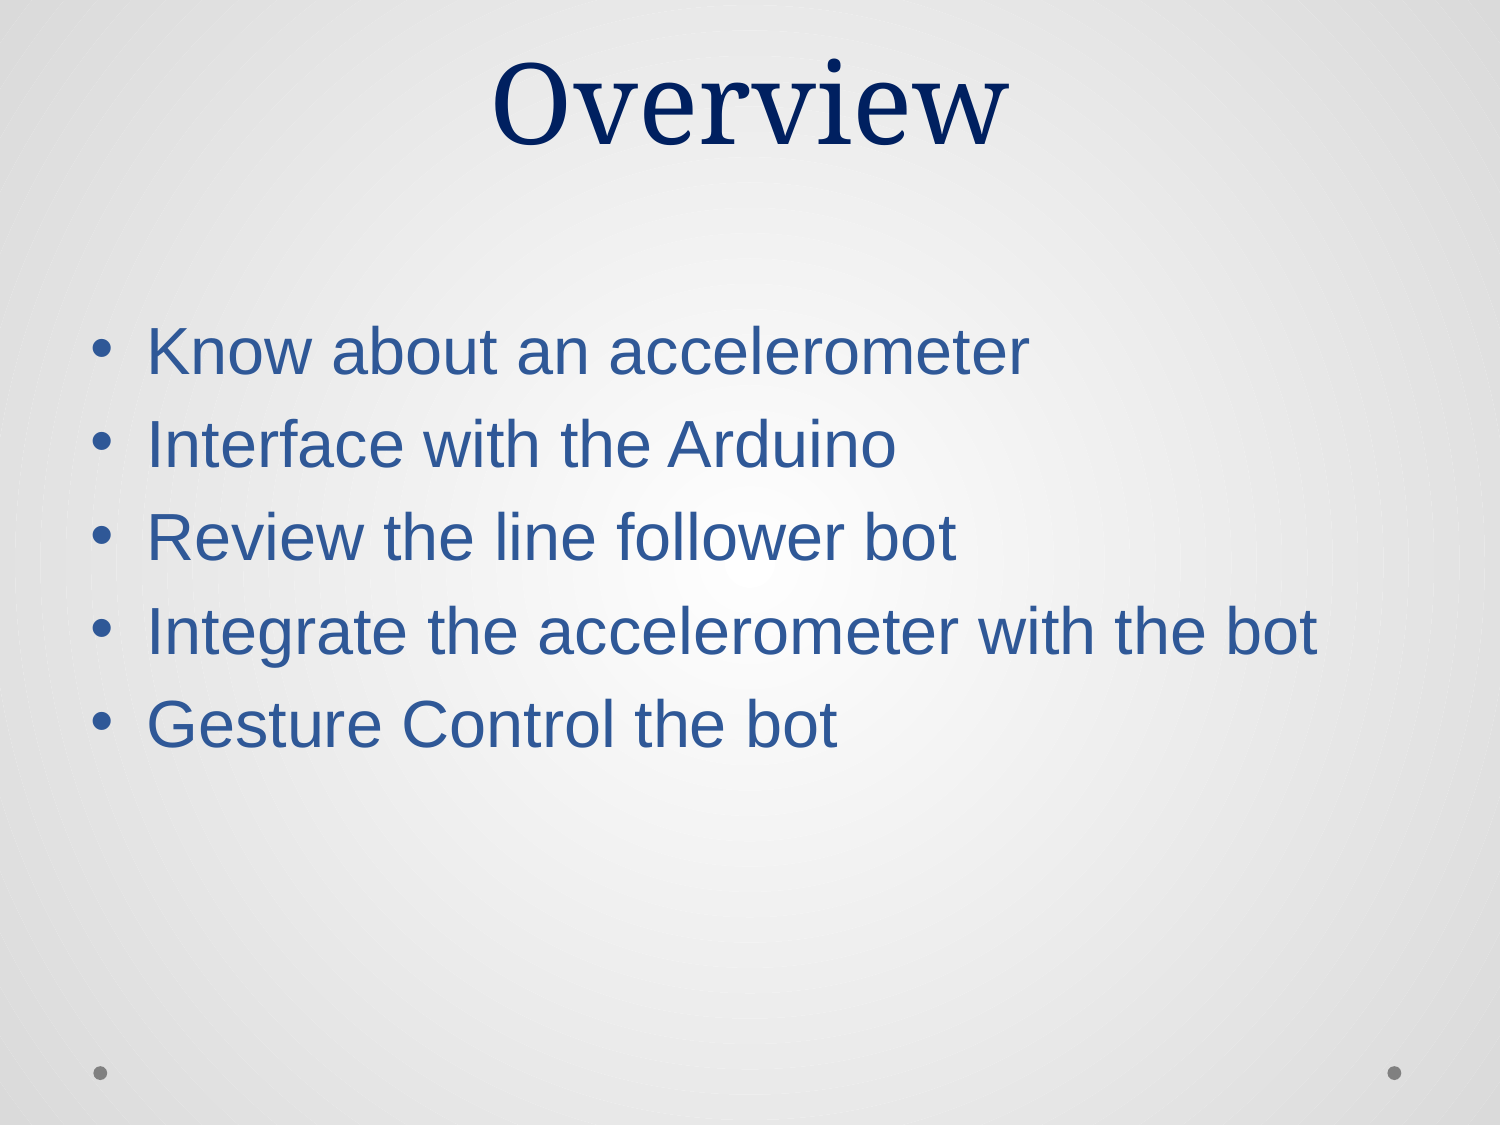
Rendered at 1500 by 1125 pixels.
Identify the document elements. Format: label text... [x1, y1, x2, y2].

title Overview [75, 24, 1425, 175]
list Know about an accelerometer Interface with the Arduino Review the line follower bot Integrate the accelerometer with the bot Gesture Control the bot [75, 299, 1425, 838]
